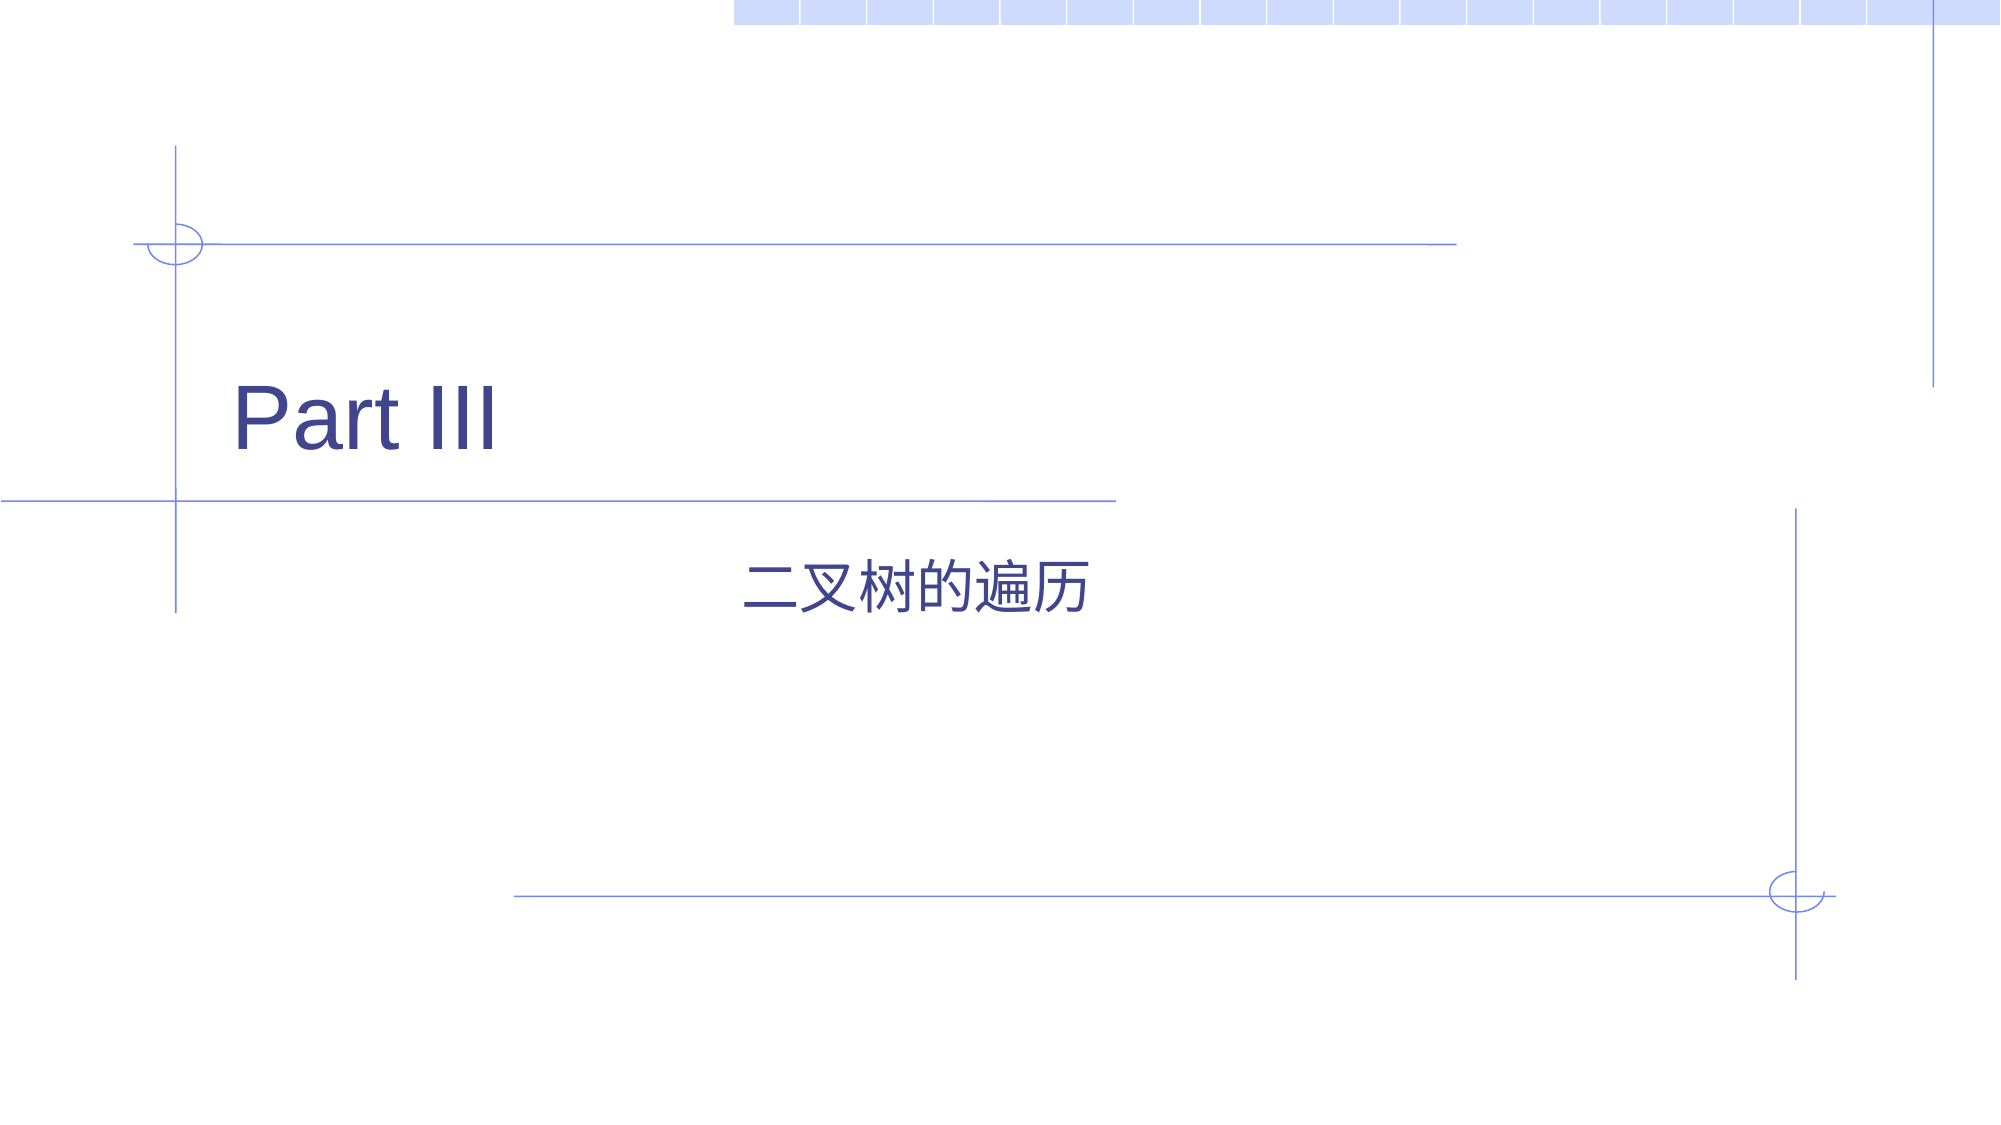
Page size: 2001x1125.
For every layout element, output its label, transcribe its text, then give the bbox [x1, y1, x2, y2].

subtitle 二叉树的遍历 [216, 542, 1617, 831]
title Part III [216, 287, 1917, 475]
